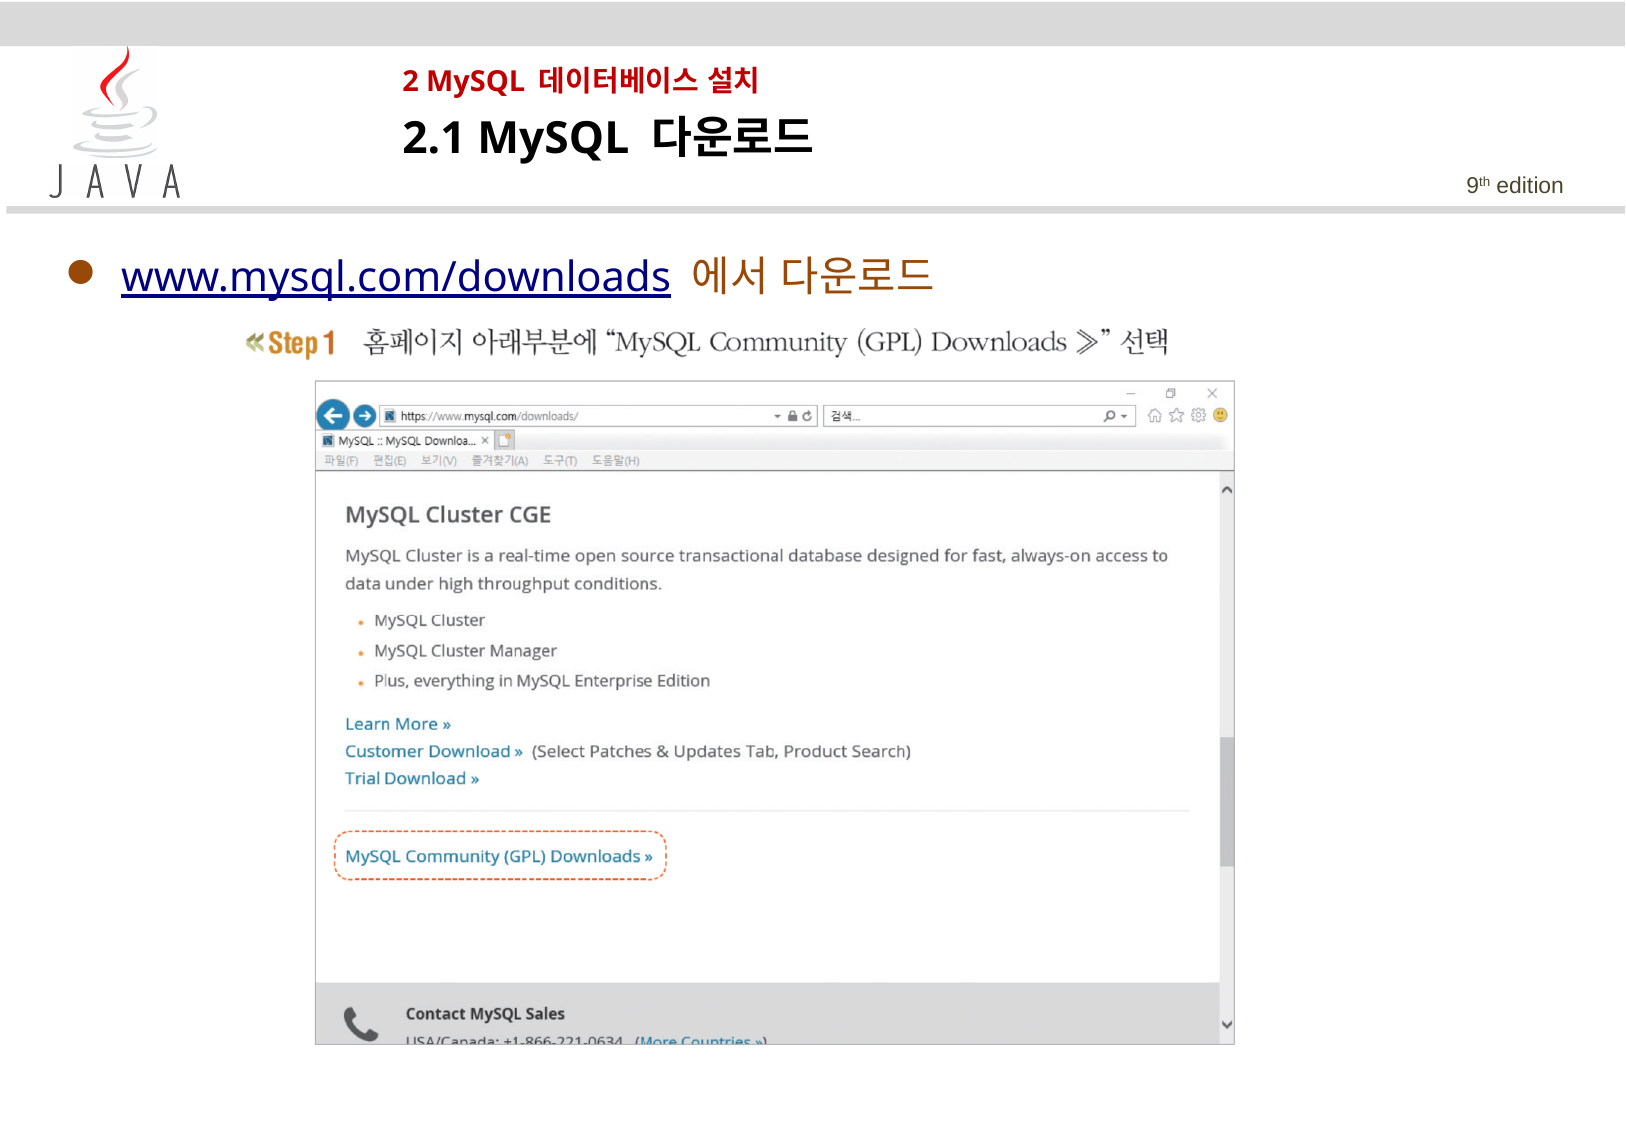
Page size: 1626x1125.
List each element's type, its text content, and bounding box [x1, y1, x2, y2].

title 2 MySQL 데이터베이스 설치 [387, 54, 1393, 105]
list 2.1 MySQL 다운로드 [387, 101, 1545, 171]
picture [237, 319, 1248, 1057]
list www.mysql.com/downloads 에서 다운로드 [48, 223, 1552, 1064]
picture [73, 46, 157, 158]
picture [49, 164, 180, 198]
